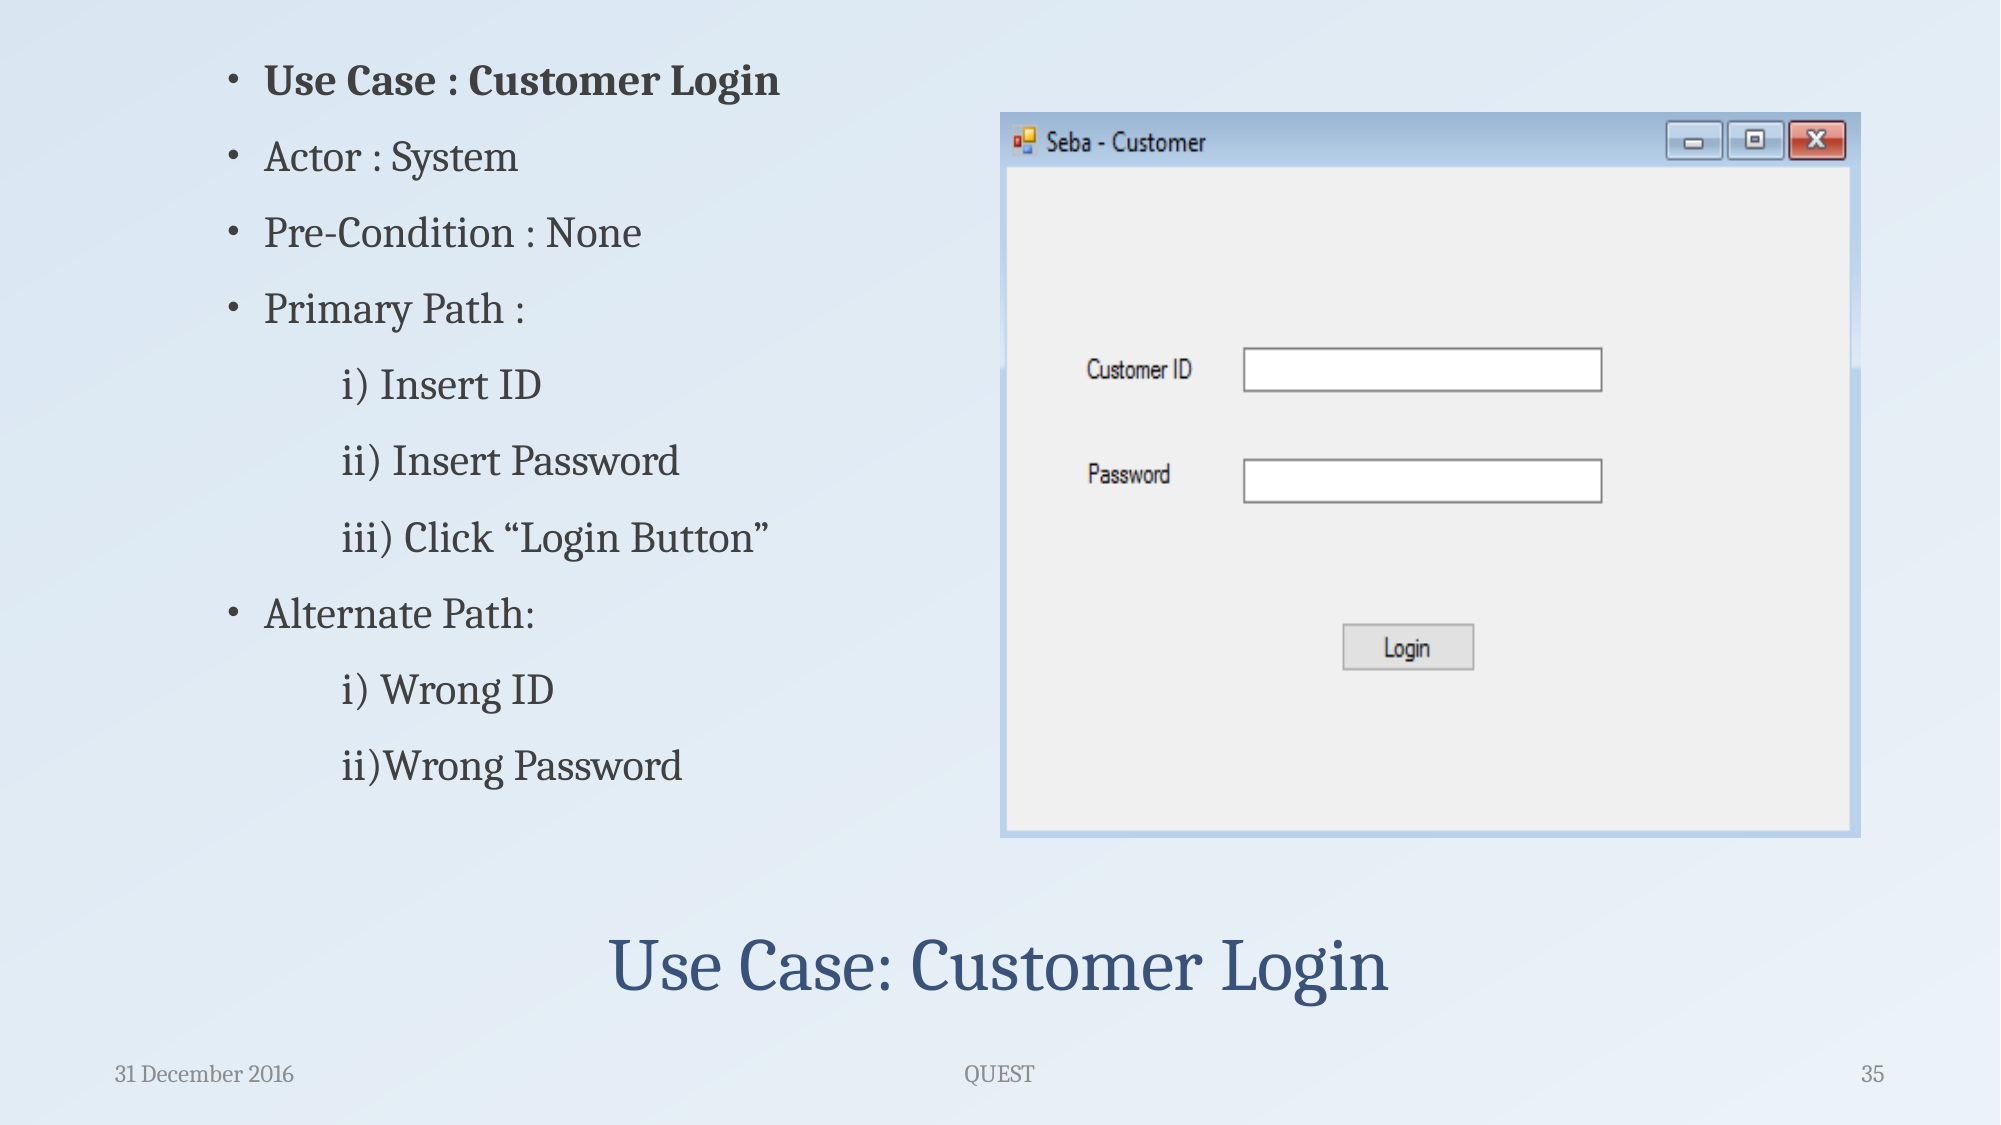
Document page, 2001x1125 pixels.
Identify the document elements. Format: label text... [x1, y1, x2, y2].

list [1000, 112, 1861, 838]
title Use Case: Customer Login [99, 837, 1901, 1013]
footer QUEST [683, 1042, 1317, 1103]
list Use Case : Customer Login Actor : System Pre-Condition : None Primary Path : i) Insert ID ii) Insert Password iii) Click “Login Button” Alternate Path: i) Wrong ID ii)Wrong Password [212, 49, 1038, 800]
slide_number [99, 1042, 567, 1103]
slide_number 35 [1433, 1042, 1900, 1103]
